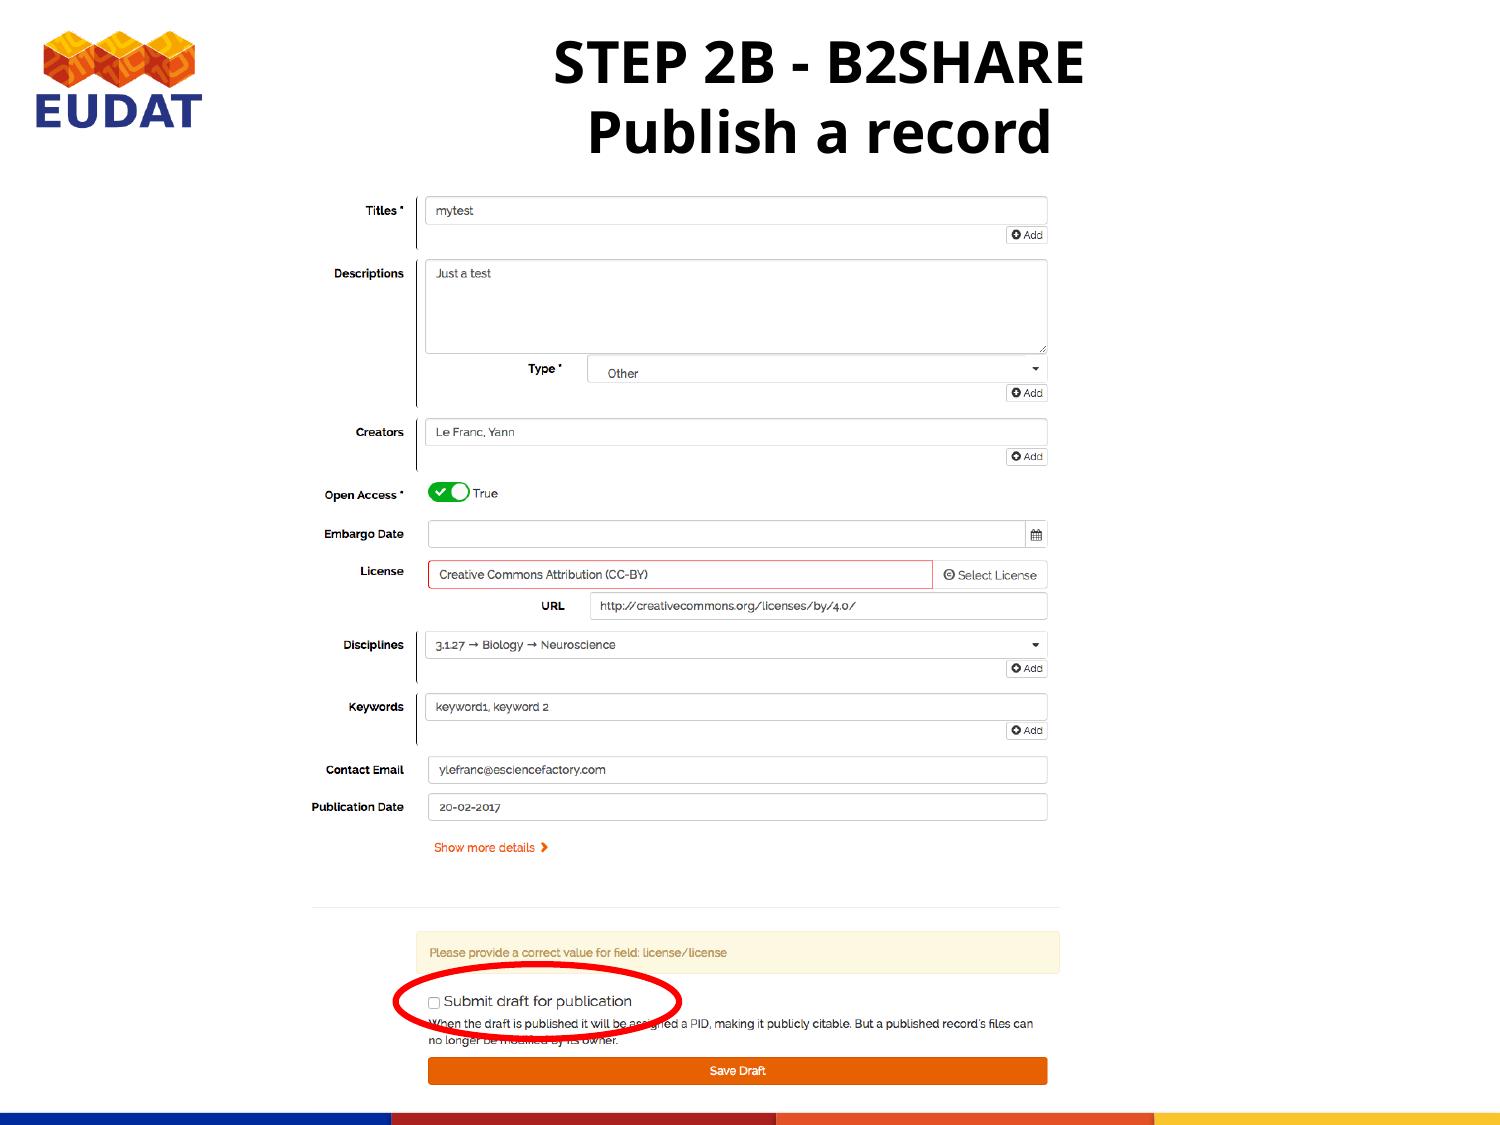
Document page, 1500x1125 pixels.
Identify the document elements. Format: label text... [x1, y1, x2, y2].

text_box STEP 2B - B2SHARE Publish a record [213, 18, 1427, 161]
picture [8, 0, 210, 161]
picture [312, 196, 1081, 1111]
